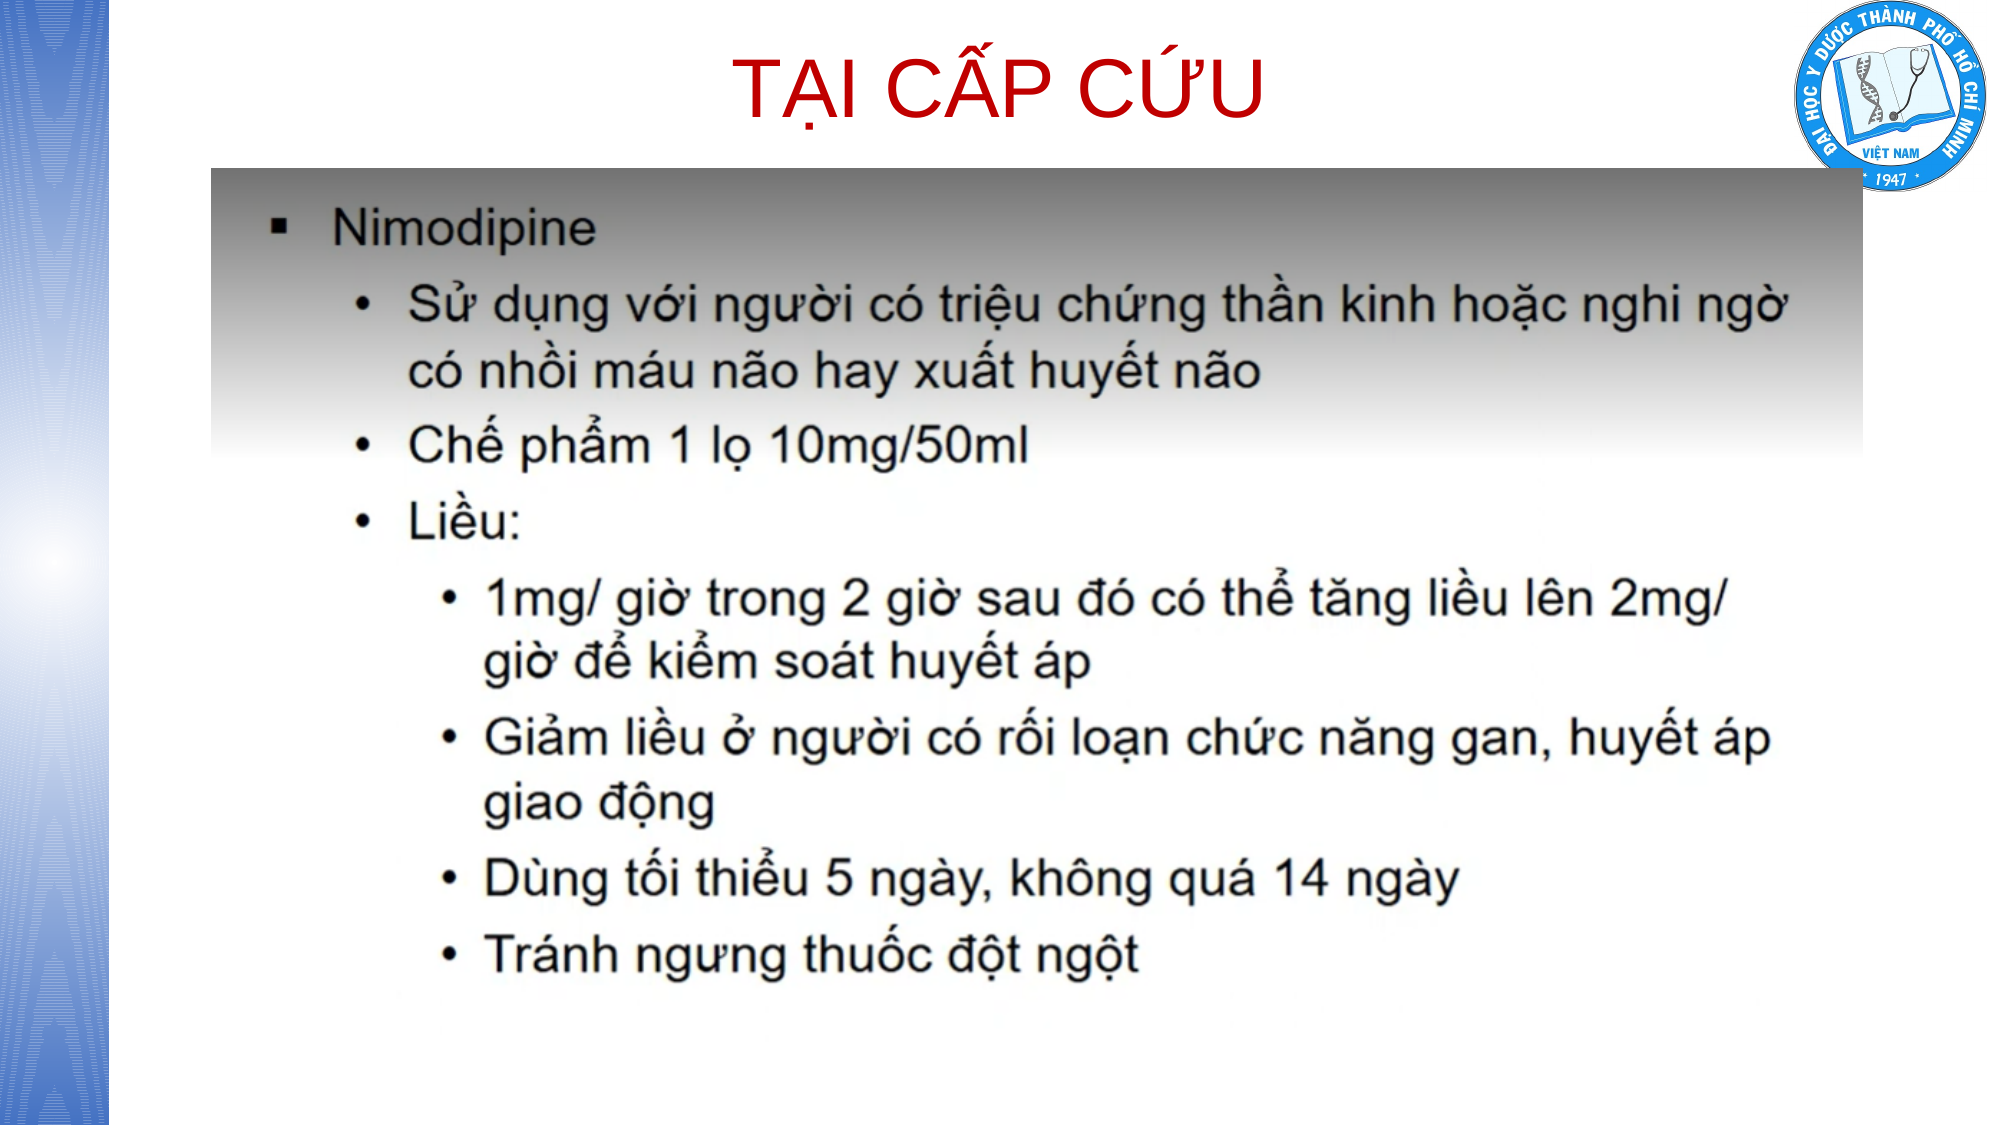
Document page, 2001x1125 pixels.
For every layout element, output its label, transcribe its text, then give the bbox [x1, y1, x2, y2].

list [211, 168, 1863, 1077]
picture [1794, 0, 1987, 192]
title TẠI CẤP CỨU [137, 12, 1863, 169]
